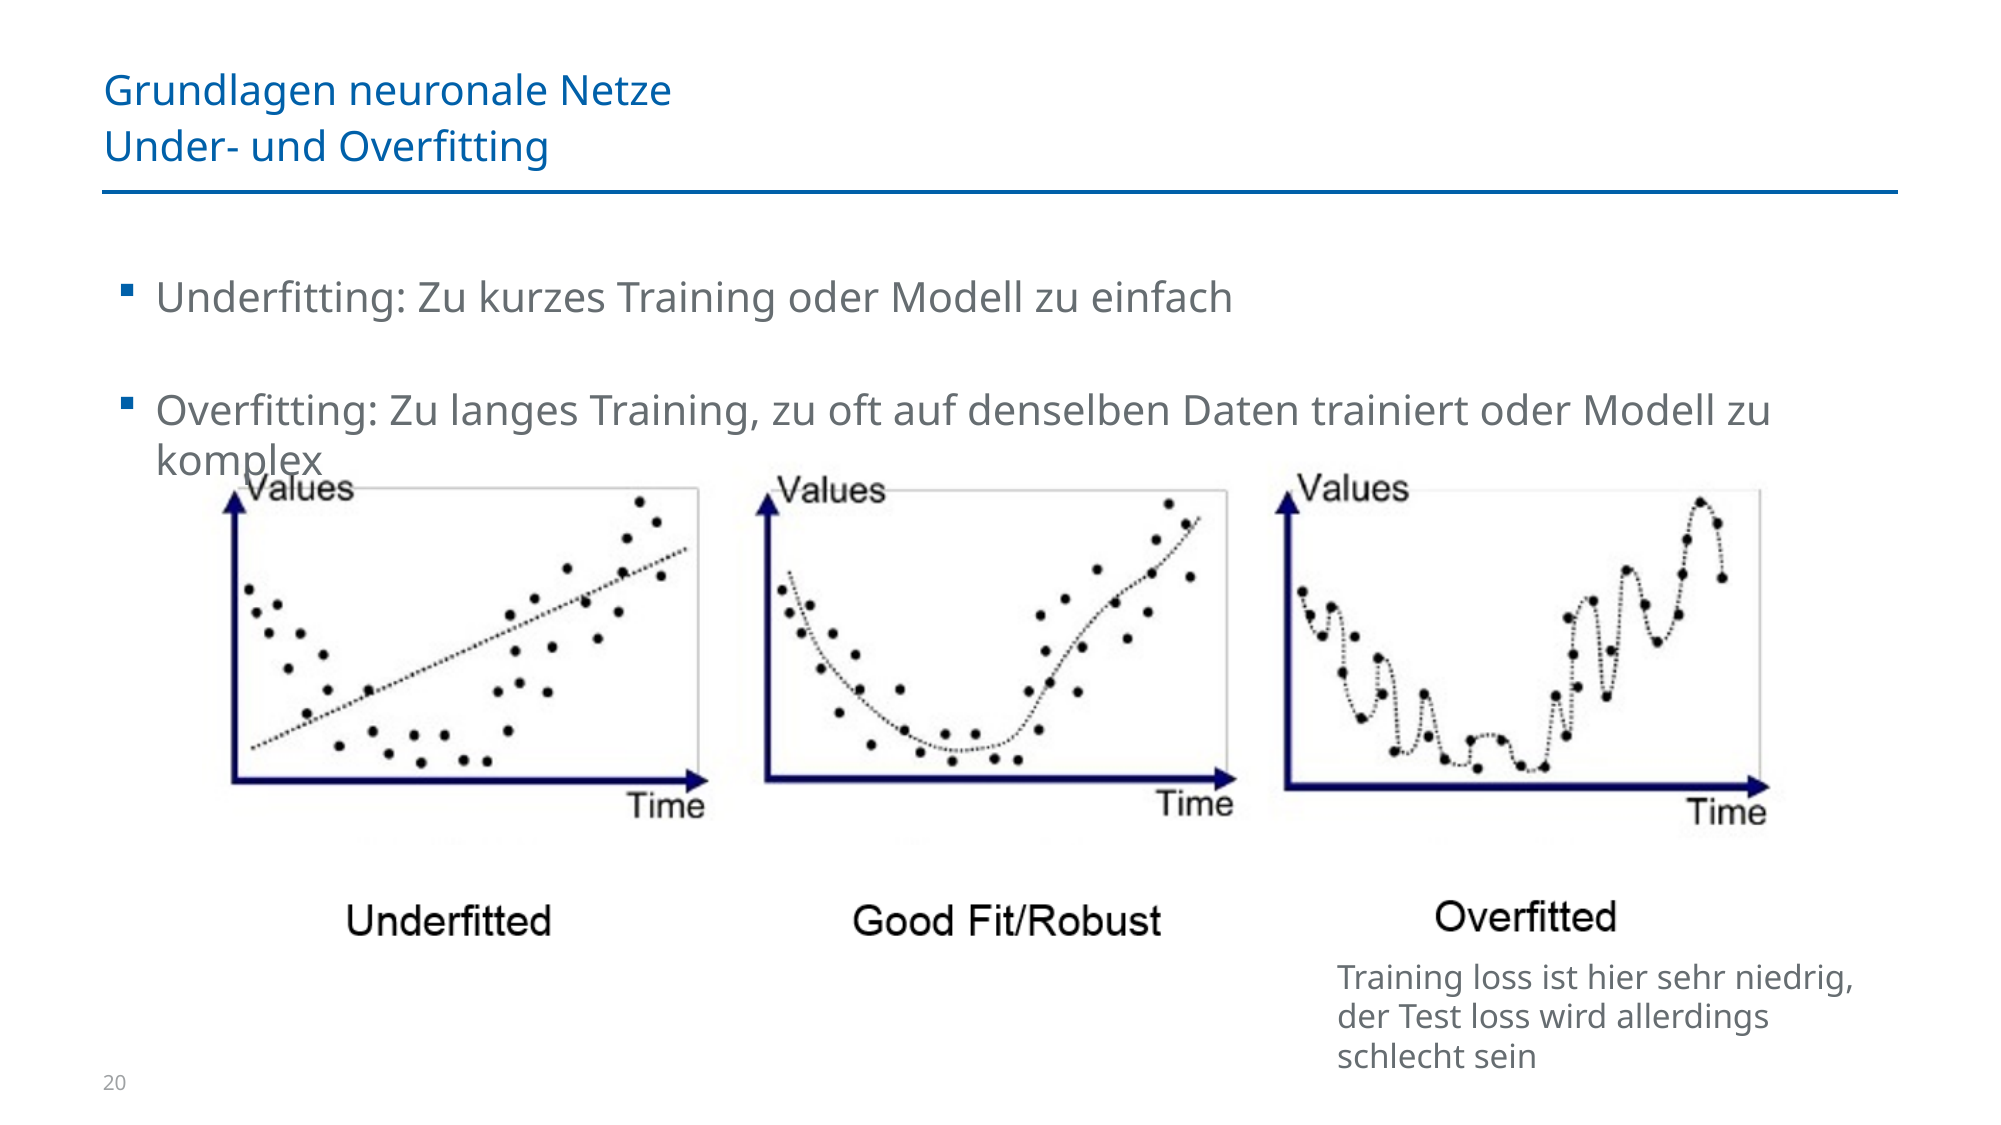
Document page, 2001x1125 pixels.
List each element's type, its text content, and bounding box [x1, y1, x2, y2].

picture [202, 424, 1798, 980]
list Under- und Overfitting [103, 116, 1898, 173]
text_box Underfitting: Zu kurzes Training oder Modell zu einfach Overfitting: Zu langes Training, zu oft auf denselben Daten trainiert oder Modell zu komplex [102, 263, 1898, 491]
slide_number 20 [102, 1065, 182, 1089]
title Grundlagen neuronale Netze [103, 60, 1898, 116]
text_box Training loss ist hier sehr niedrig, der Test loss wird allerdings schlecht sein [1322, 948, 1918, 1083]
